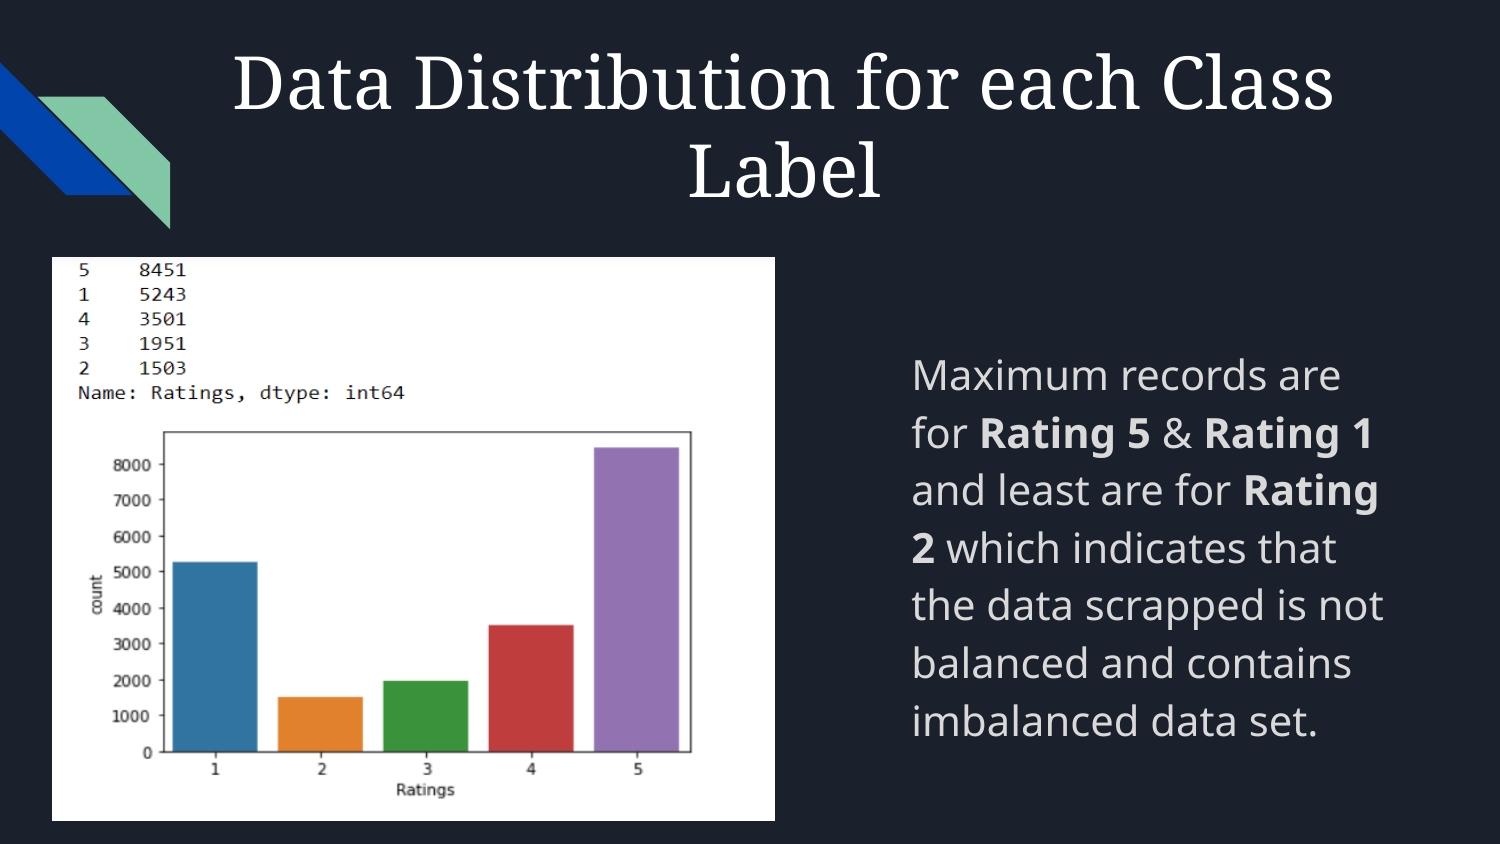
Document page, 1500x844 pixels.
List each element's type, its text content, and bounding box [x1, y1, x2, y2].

title Data Distribution for each Class Label [163, 21, 1406, 215]
picture [52, 256, 775, 821]
list Maximum records are for Rating 5 & Rating 1 and least are for Rating 2 which indicates that the data scrapped is not balanced and contains imbalanced data set. [896, 326, 1423, 761]
